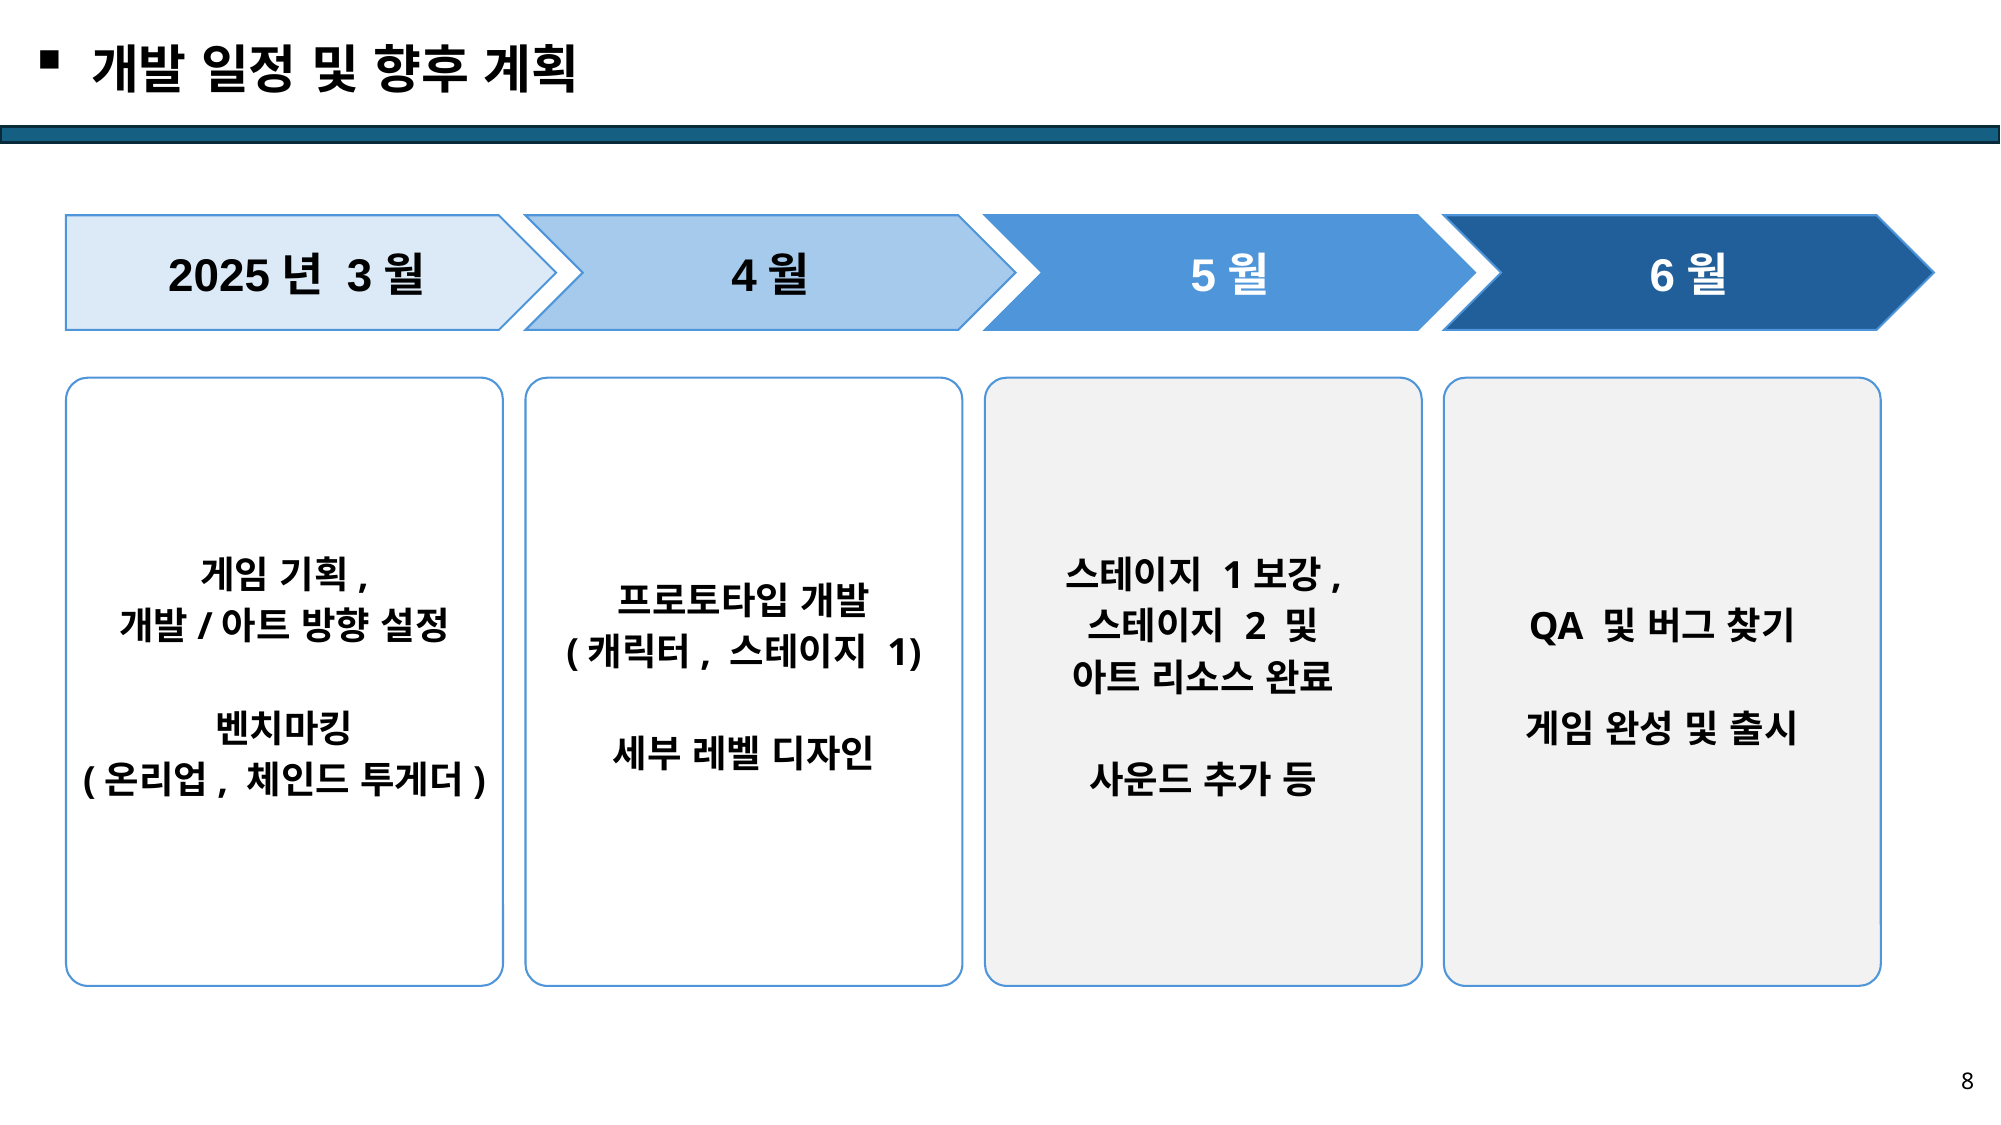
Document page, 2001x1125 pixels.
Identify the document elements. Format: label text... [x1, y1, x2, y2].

text_box QA 및 버그 찾기 게임 완성 및 출시 [1442, 376, 1883, 988]
text_box 스테이지 1보강, 스테이지 2 및 아트 리소스 완료 사운드 추가 등 [983, 376, 1424, 988]
text_box 게임 기획, 개발/아트 방향 설정 벤치마킹 (온리업, 체인드 투게더) [64, 376, 505, 988]
text_box 프로토타입 개발 (캐릭터, 스테이지 1) 세부 레벨 디자인 [523, 376, 964, 988]
text_box 4월 [521, 213, 1018, 332]
text_box 개발 일정 및 향후 계획 [22, 23, 1519, 112]
text_box 8 [1937, 1071, 1999, 1118]
text_box 6월 [1440, 213, 1937, 332]
text_box 2025년 3월 [64, 213, 559, 332]
text_box [0, 125, 2000, 144]
text_box 5월 [981, 213, 1478, 332]
